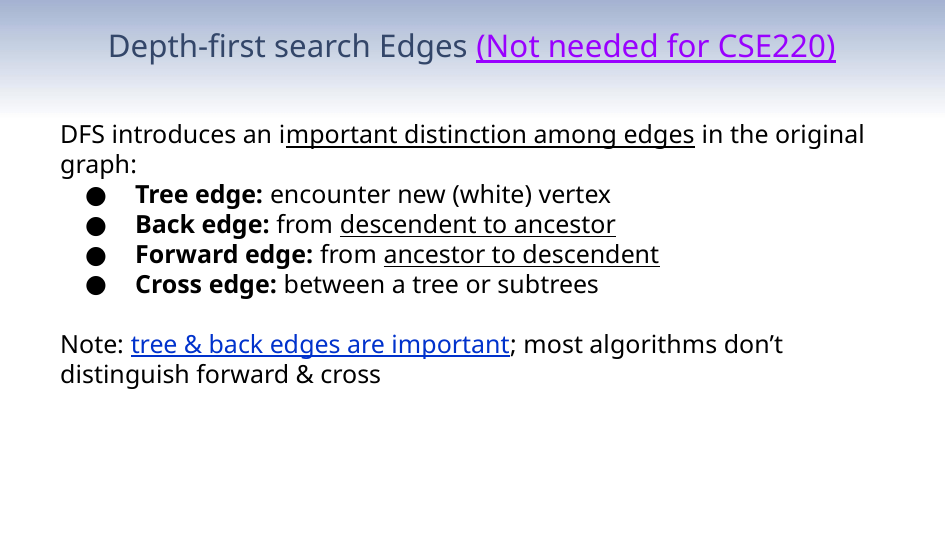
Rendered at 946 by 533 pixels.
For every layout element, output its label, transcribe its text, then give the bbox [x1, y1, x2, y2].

picture [0, 0, 945, 118]
text_box DFS introduces an important distinction among edges in the original graph: Tree edge: encounter new (white) vertex Back edge: from descendent to ancestor Forward edge: from ancestor to descendent Cross edge: between a tree or subtrees Note: tree & back edges are important; most algorithms don’t distinguish forward & cross [45, 103, 911, 459]
text_box Depth-first search Edges (Not needed for CSE220) [105, 24, 840, 64]
